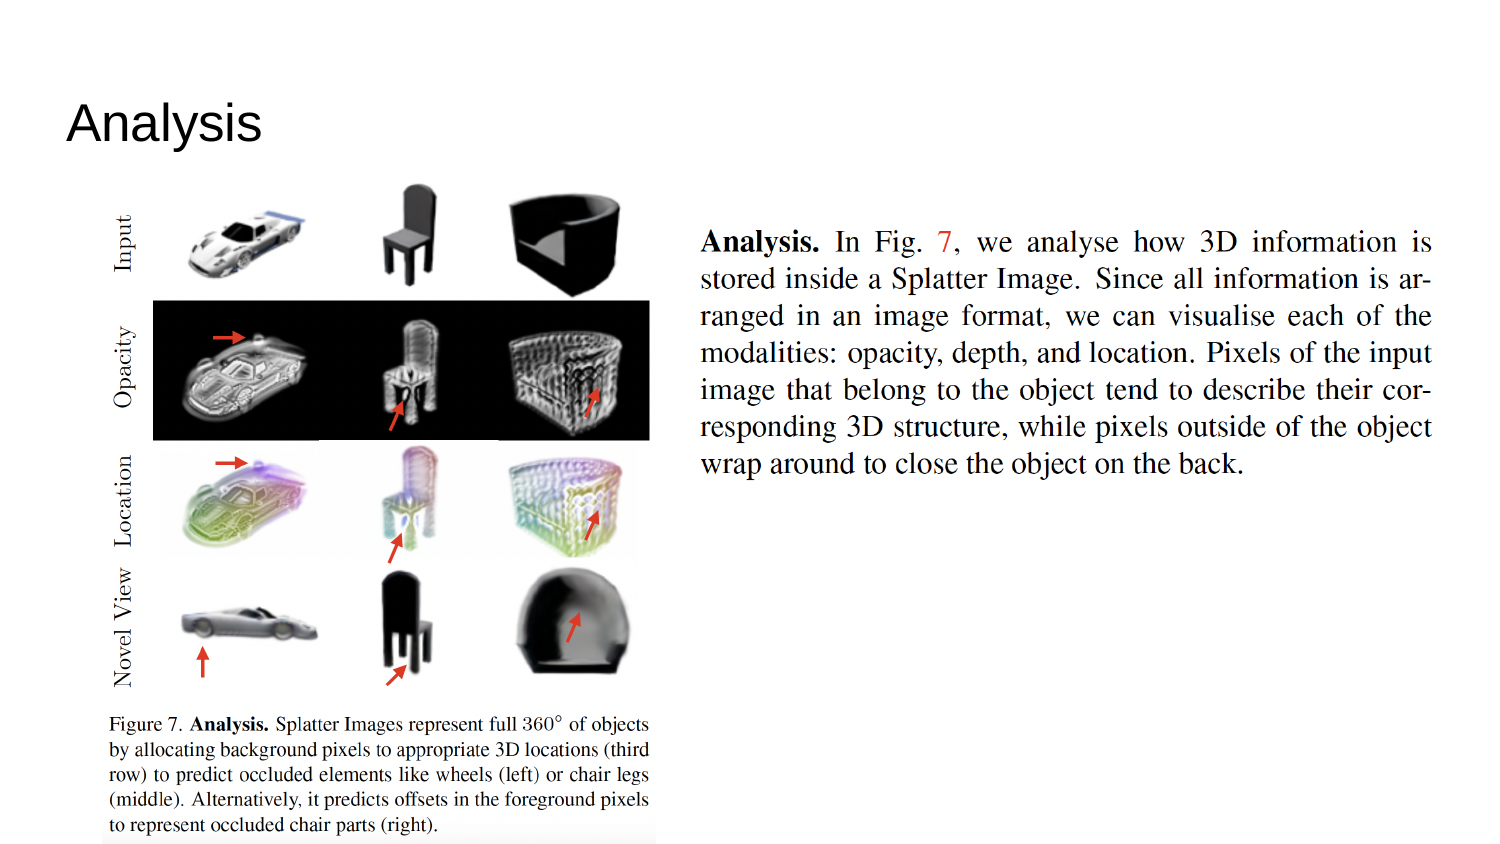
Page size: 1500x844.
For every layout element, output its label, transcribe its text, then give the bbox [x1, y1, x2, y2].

title Analysis [51, 72, 1449, 167]
picture [684, 219, 1450, 489]
picture [102, 166, 656, 844]
